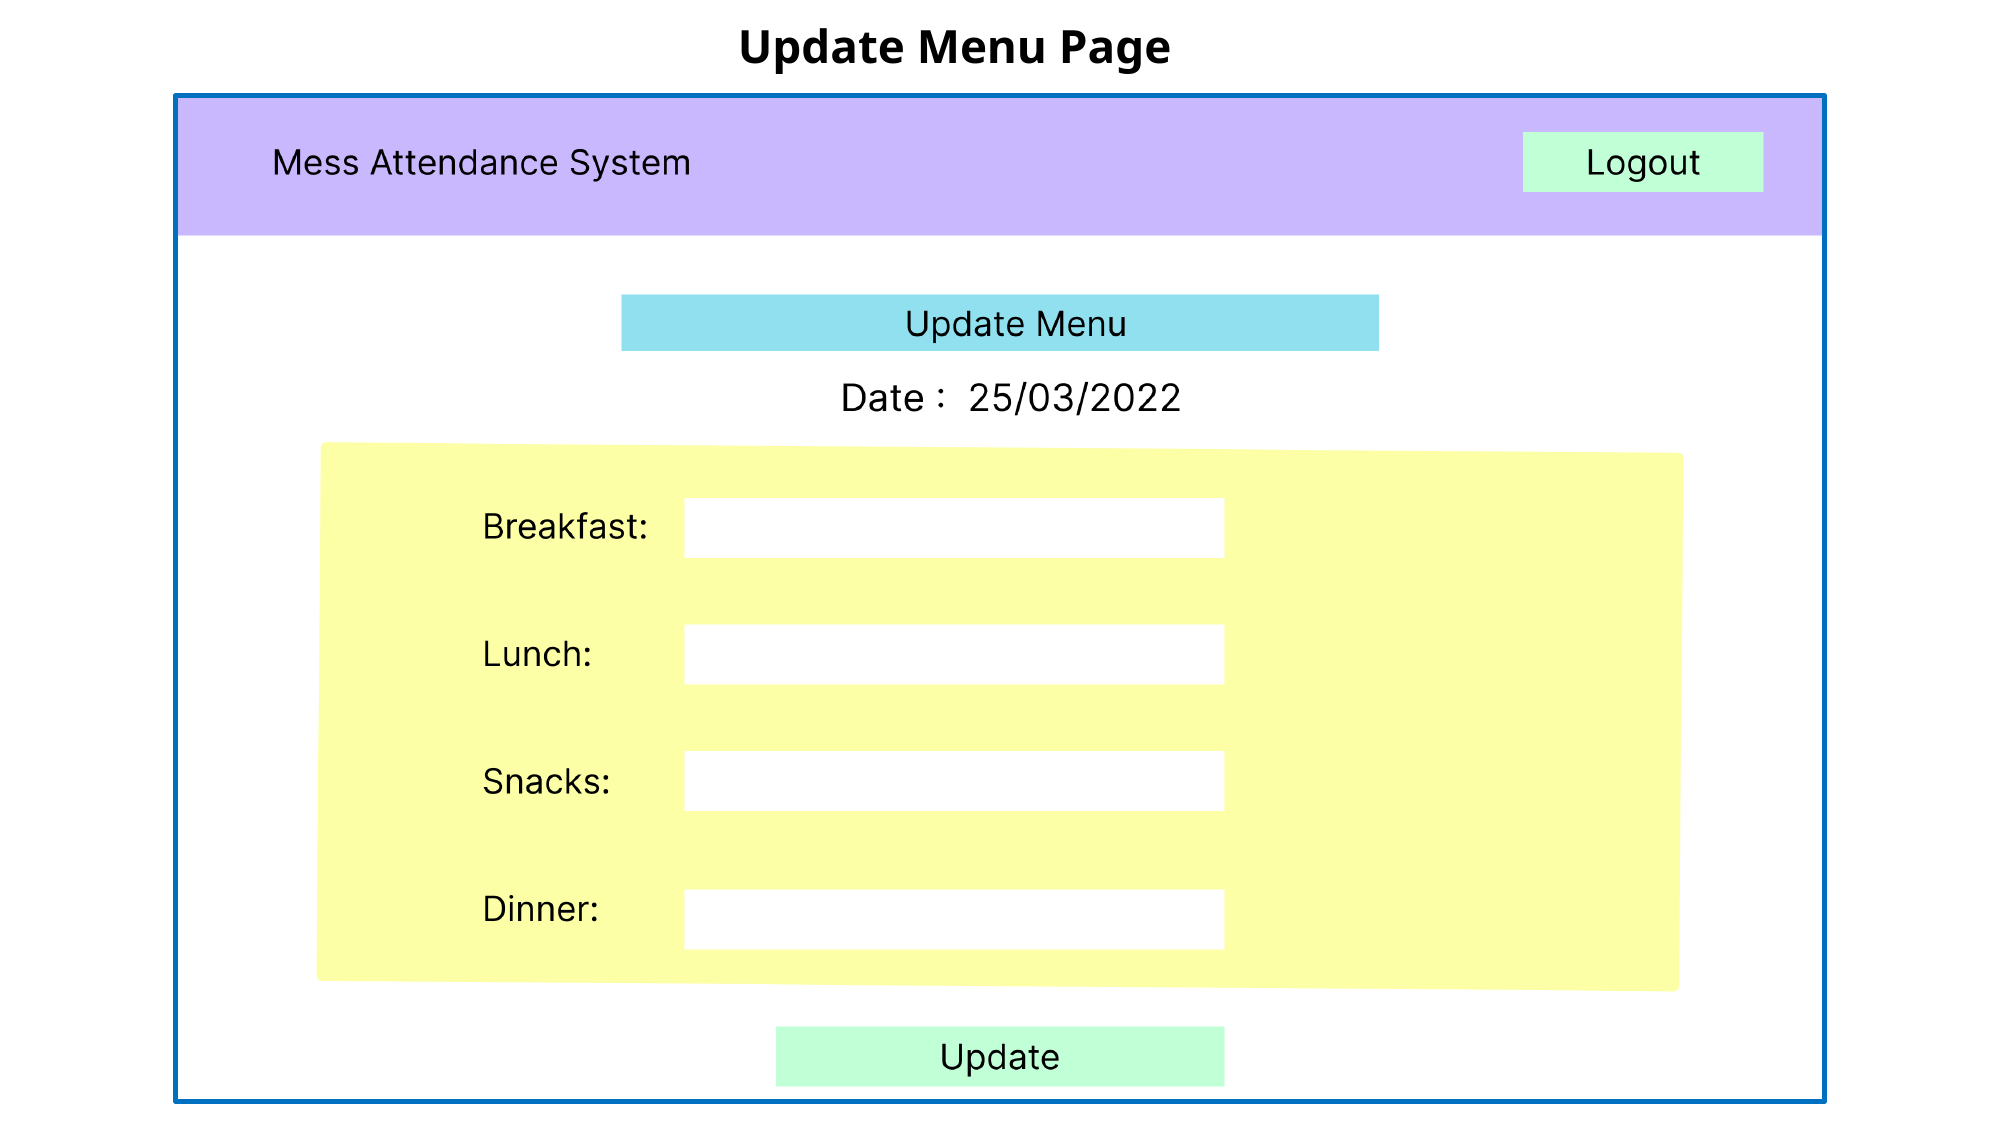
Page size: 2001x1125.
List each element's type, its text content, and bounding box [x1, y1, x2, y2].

text_box Update Menu Page [722, 0, 1278, 93]
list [177, 97, 1823, 1099]
